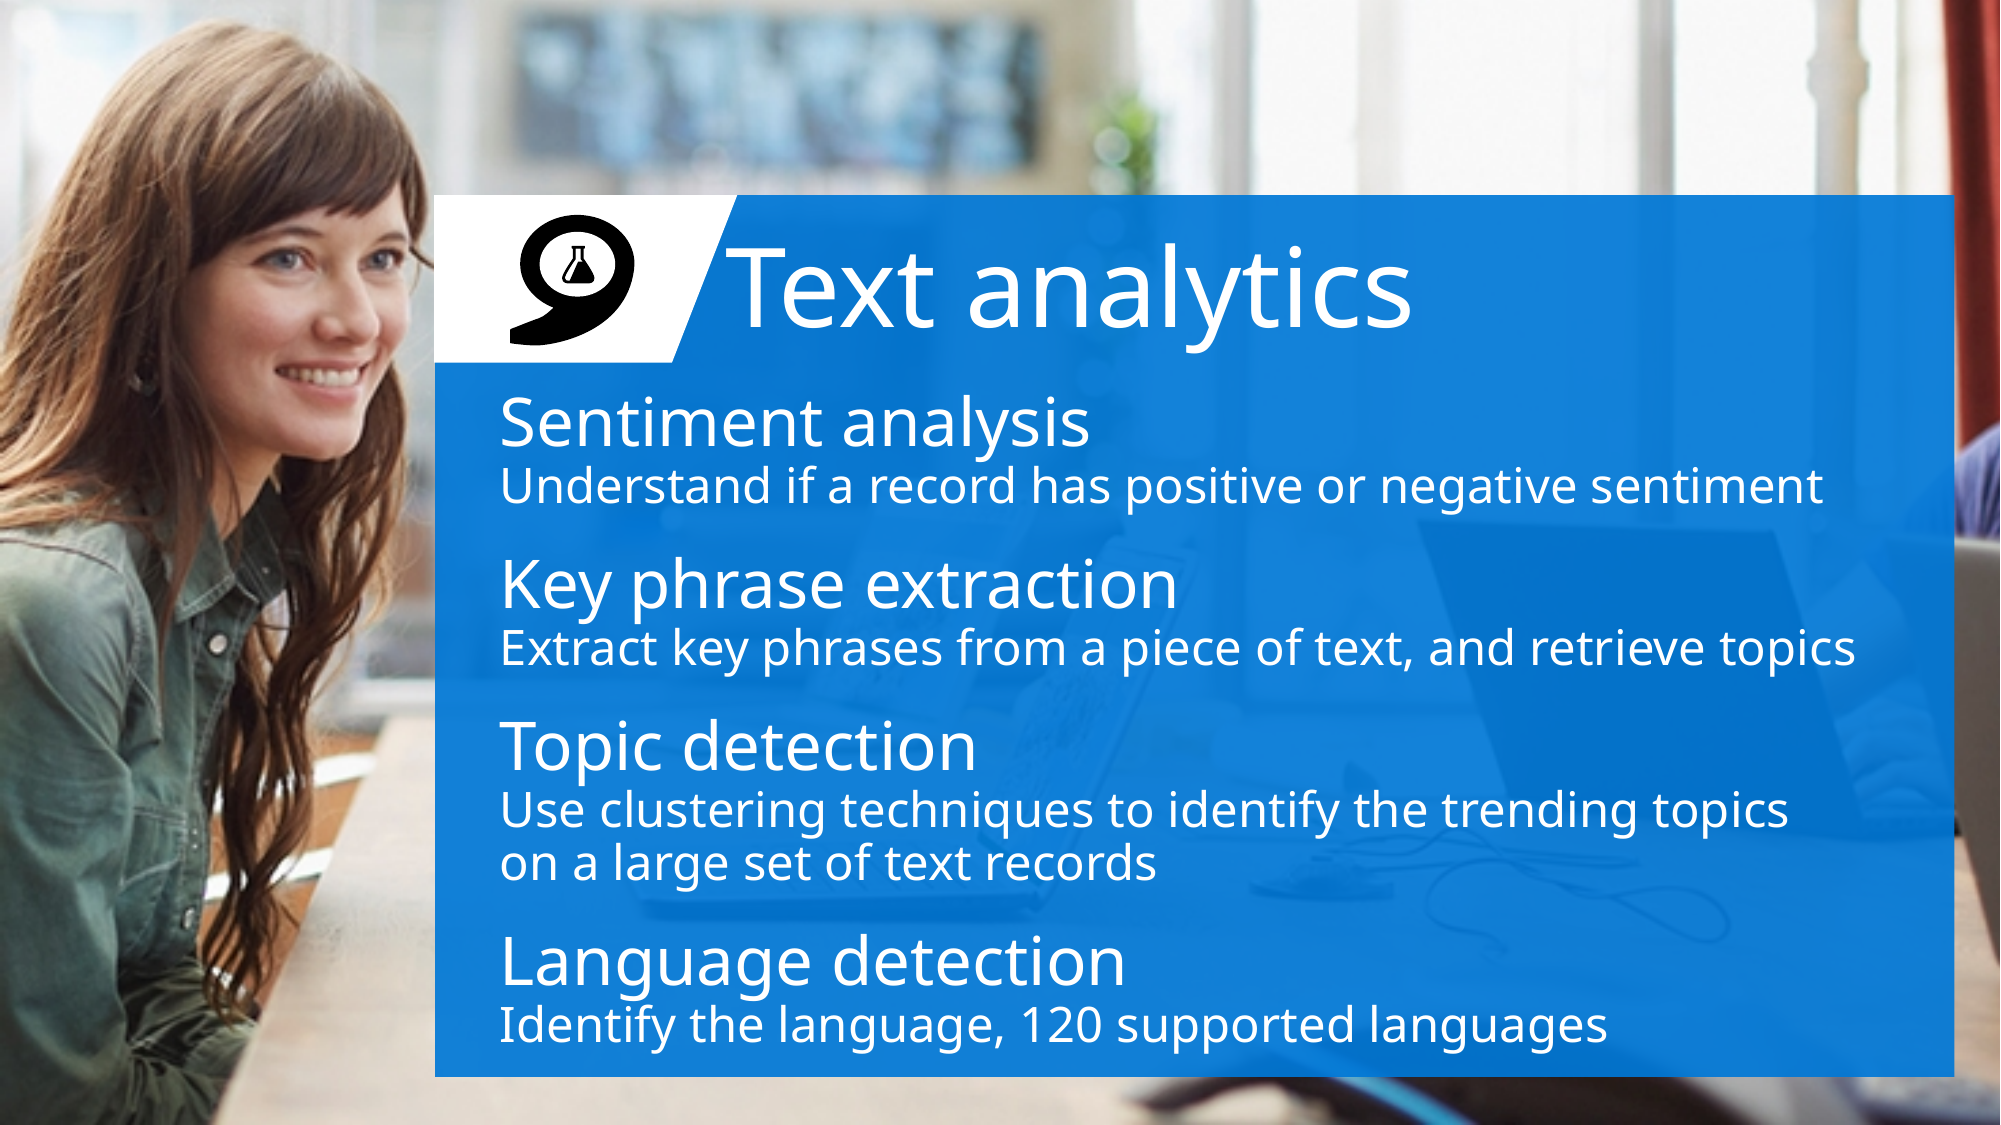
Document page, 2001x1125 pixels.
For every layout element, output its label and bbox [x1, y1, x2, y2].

picture [0, 0, 2000, 1125]
text_box [509, 214, 635, 346]
